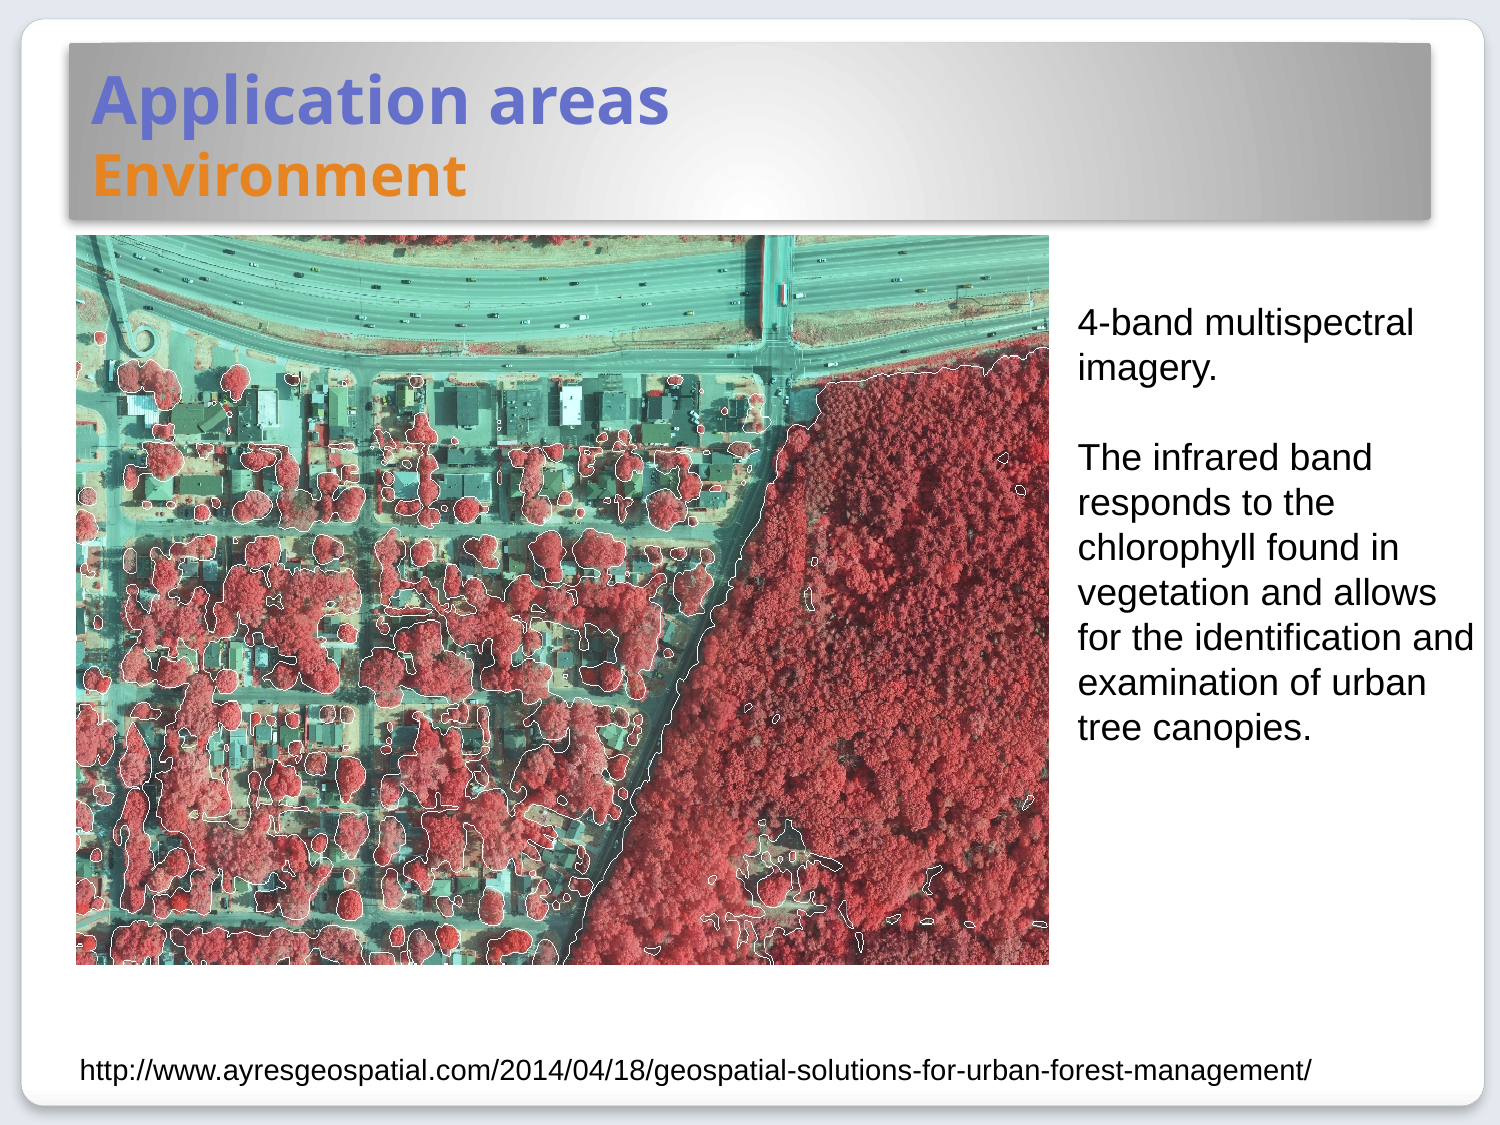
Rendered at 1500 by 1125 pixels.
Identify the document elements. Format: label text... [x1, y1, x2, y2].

picture [76, 235, 1050, 965]
text_box http://www.ayresgeospatial.com/2014/04/18/geospatial-solutions-for-urban-forest-management/ [64, 1043, 1436, 1094]
title Application areas Environment [76, 42, 1420, 216]
text_box 4-band multispectral imagery. The infrared band responds to the chlorophyll found in vegetation and allows for the identification and examination of urban tree canopies. [1062, 290, 1500, 756]
